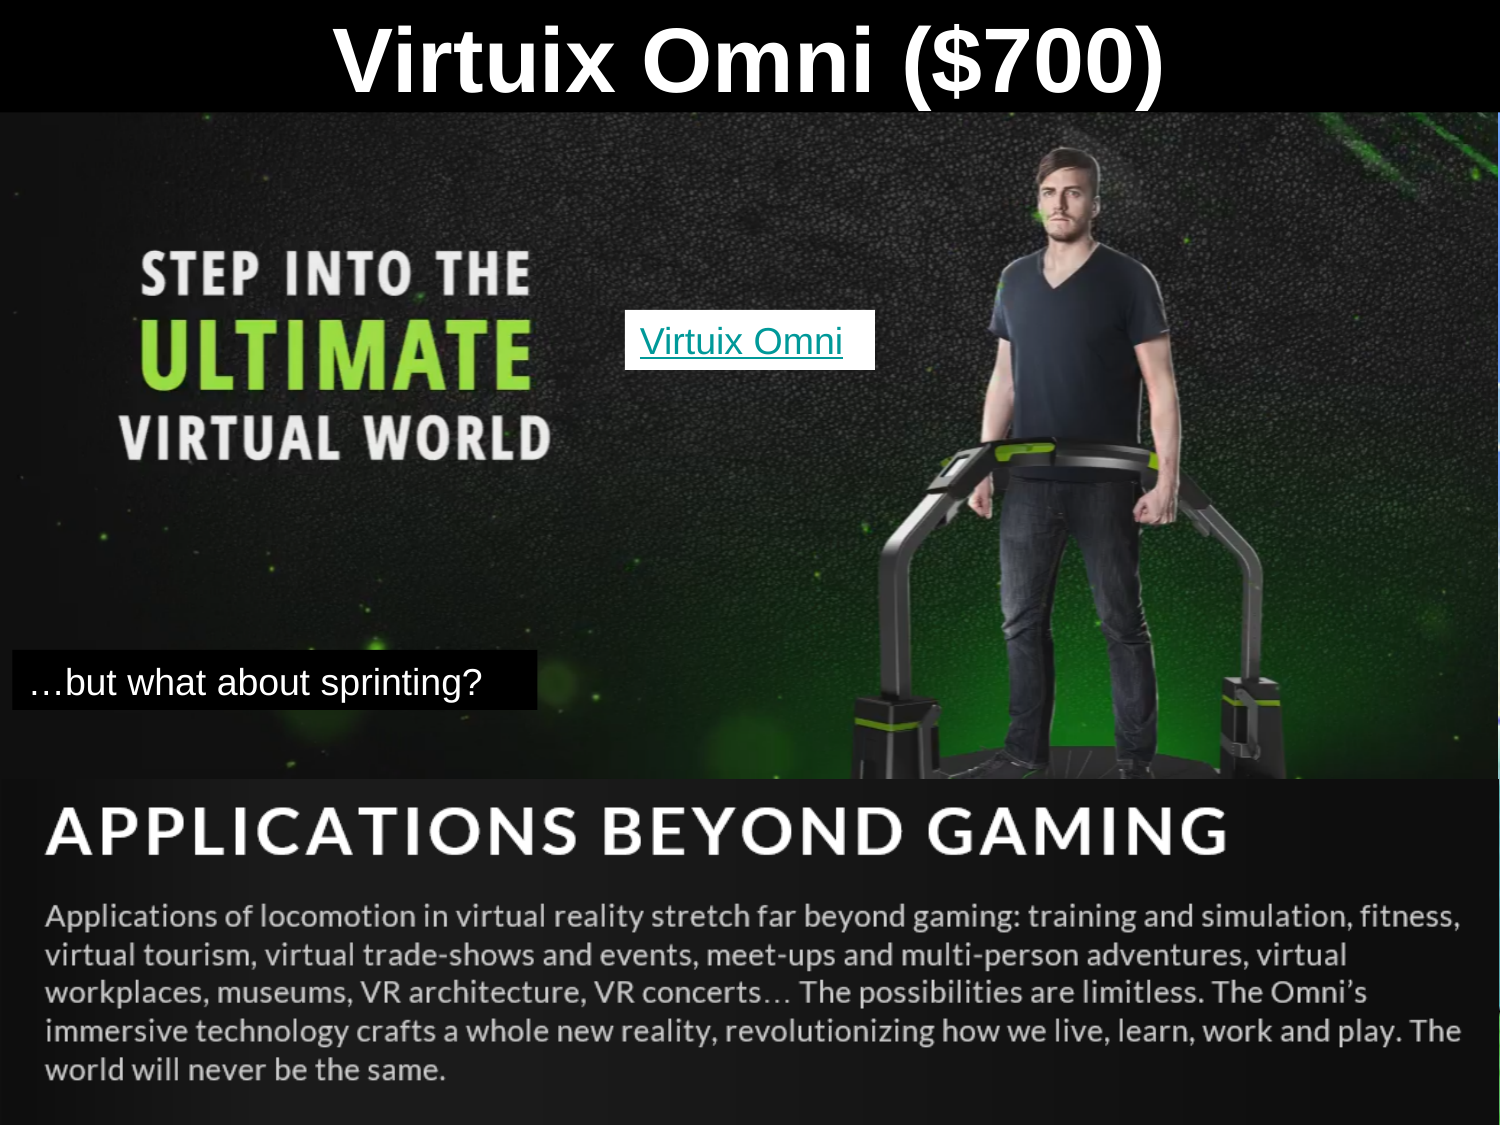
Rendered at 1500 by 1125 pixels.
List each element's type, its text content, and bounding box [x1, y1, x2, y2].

title Virtuix Omni ($700) [0, 0, 1500, 111]
picture [0, 112, 1500, 1125]
